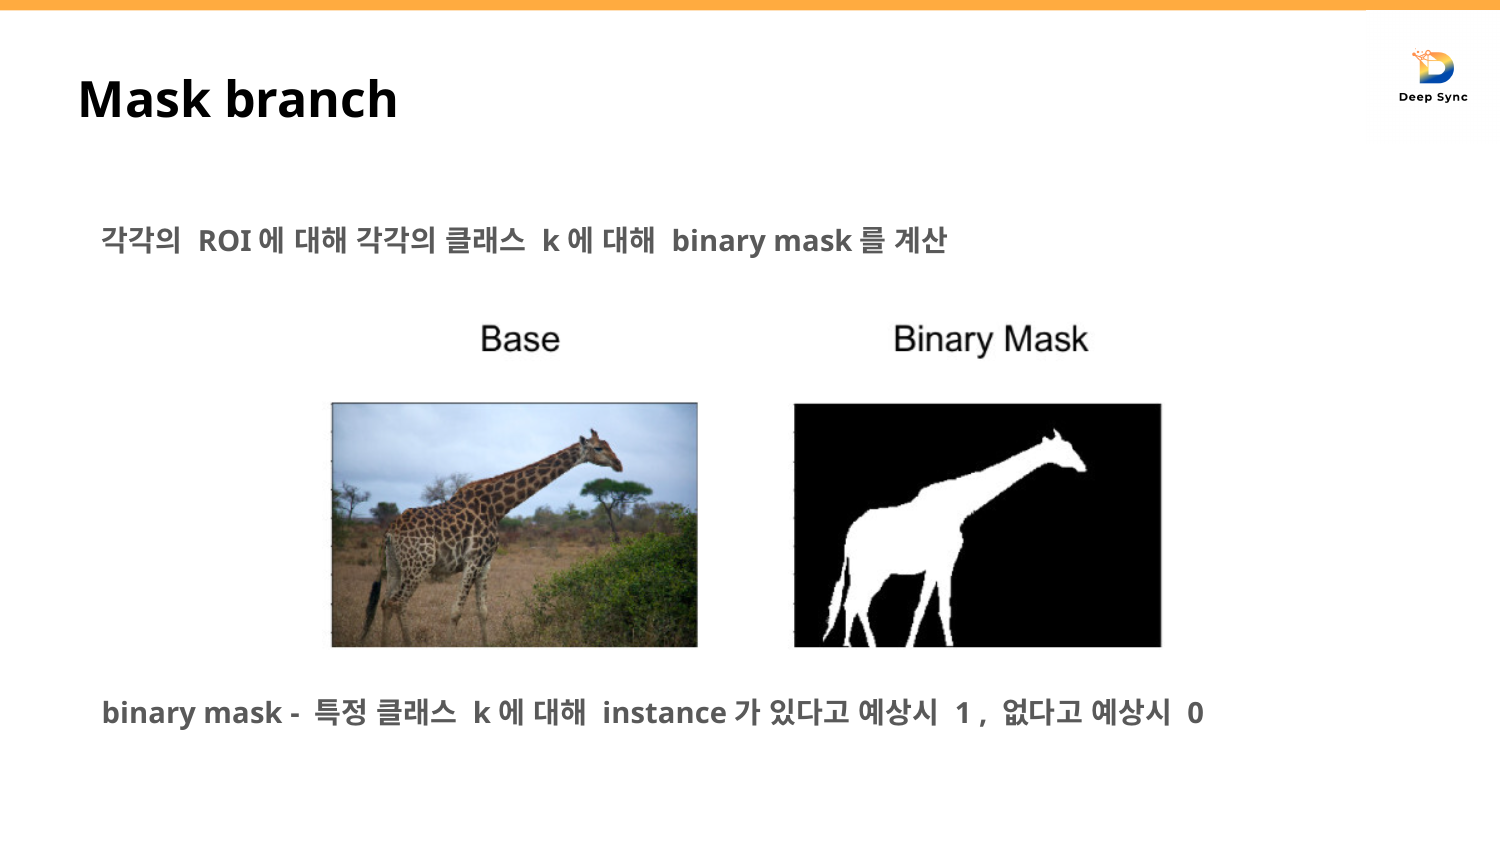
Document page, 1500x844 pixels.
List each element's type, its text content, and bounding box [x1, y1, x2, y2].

picture [264, 272, 1188, 672]
title Mask branch [62, 52, 1335, 144]
picture [1366, 10, 1500, 144]
list 각각의 ROI에 대해 각각의 클래스 k에 대해 binary mask를 계산 binary mask - 특정 클래스 k에 대해 instance가 있다고 예상시 1 , 없다고 예상시 0 [62, 189, 1390, 750]
